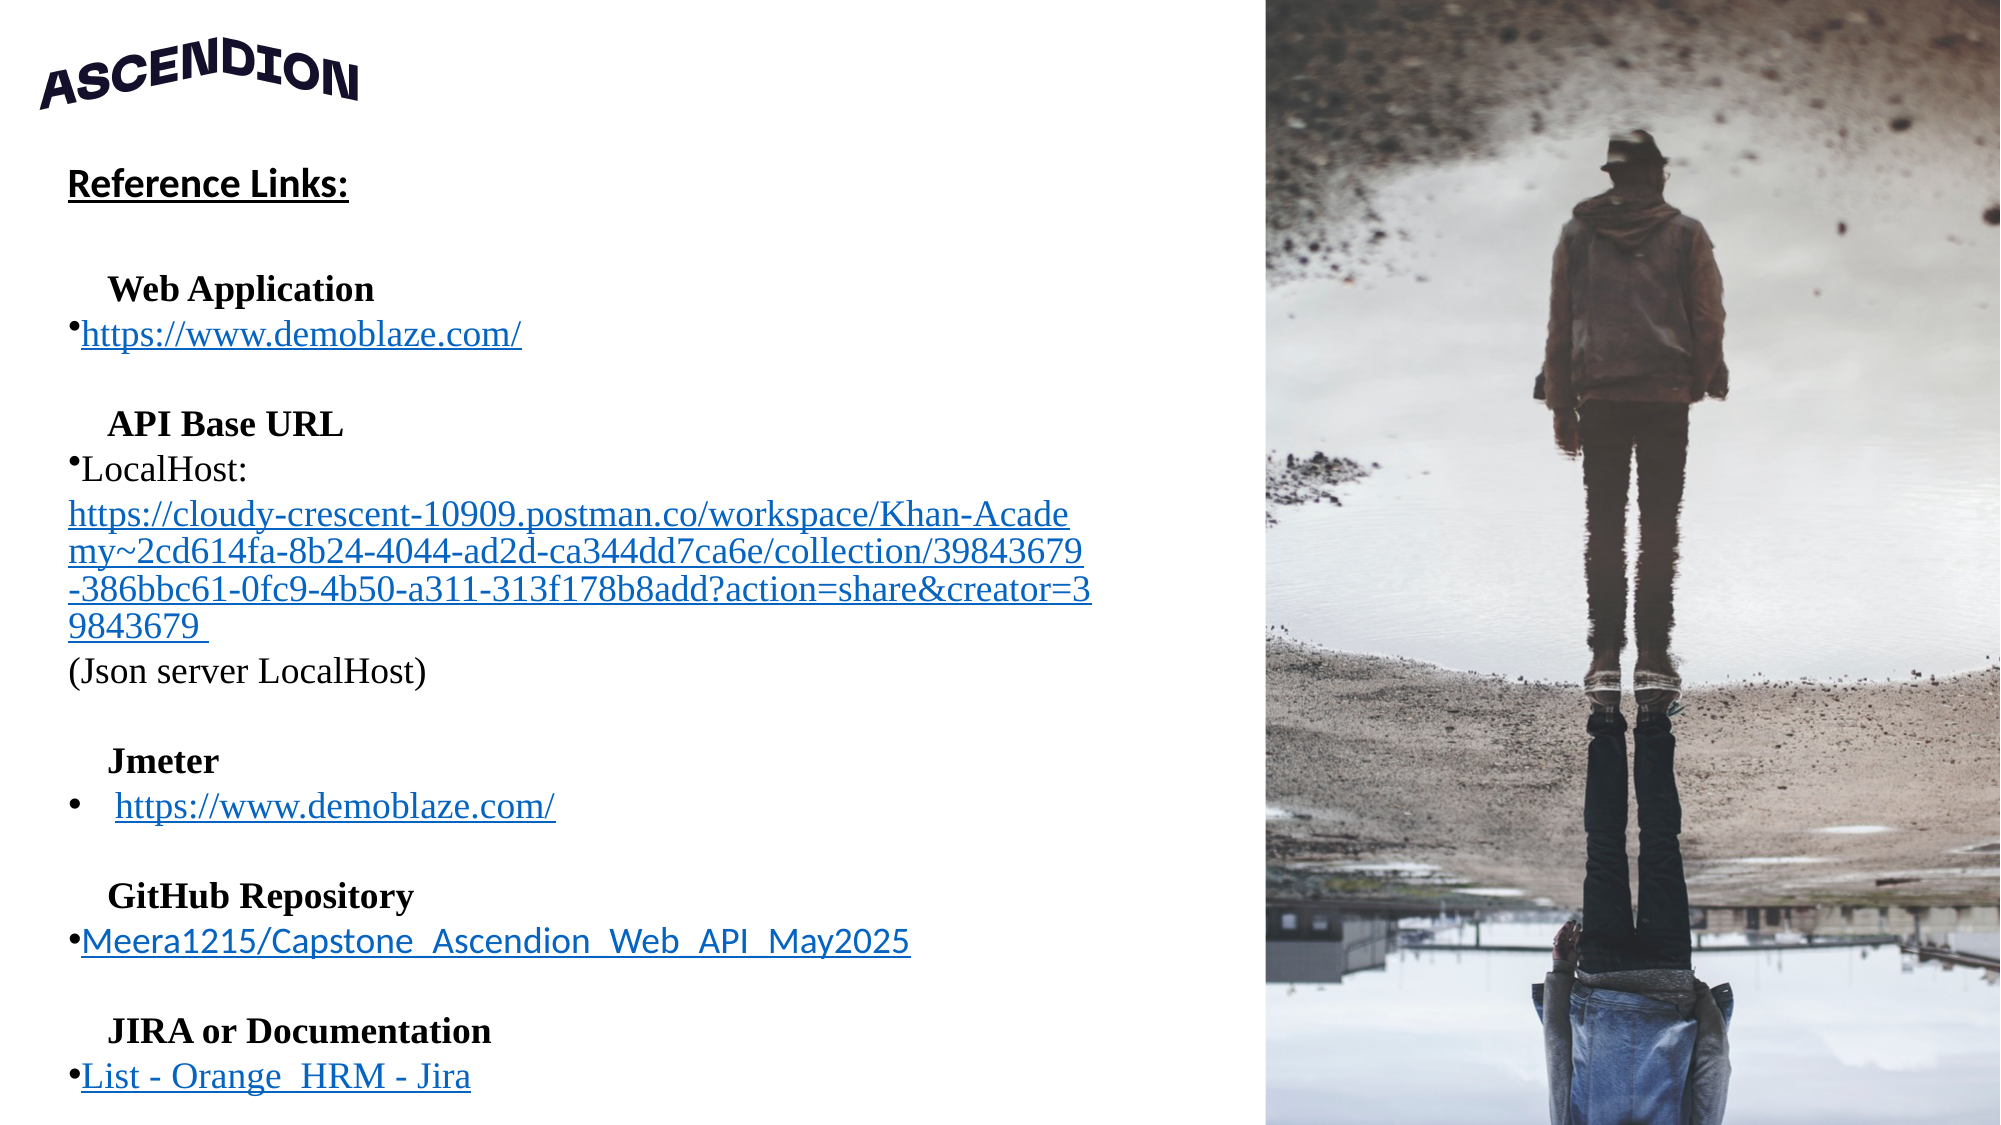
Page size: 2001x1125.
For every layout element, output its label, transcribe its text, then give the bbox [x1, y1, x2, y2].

text_box Reference Links: [52, 148, 503, 214]
picture [1, 0, 396, 148]
text_box 🔗 Web Application https://www.demoblaze.com/ 🔗 API Base URL LocalHost: https://cloudy-crescent-10909.postman.co/workspace/Khan-Academy~2cd614fa-8b24-4044-ad2d-ca344dd7ca6e/collection/39843679-386bbc61-0fc9-4b50-a311-313f178b8add?action=share&creator=39843679 (Json server LocalHost) 🔗 Jmeter https://www.demoblaze.com/ 🔗 GitHub Repository Meera1215/Capstone_Ascendion_Web_API_May2025 🔗 JIRA or Documentation List - Orange_HRM - Jira [53, 256, 1107, 1082]
picture [1265, 0, 2000, 1125]
